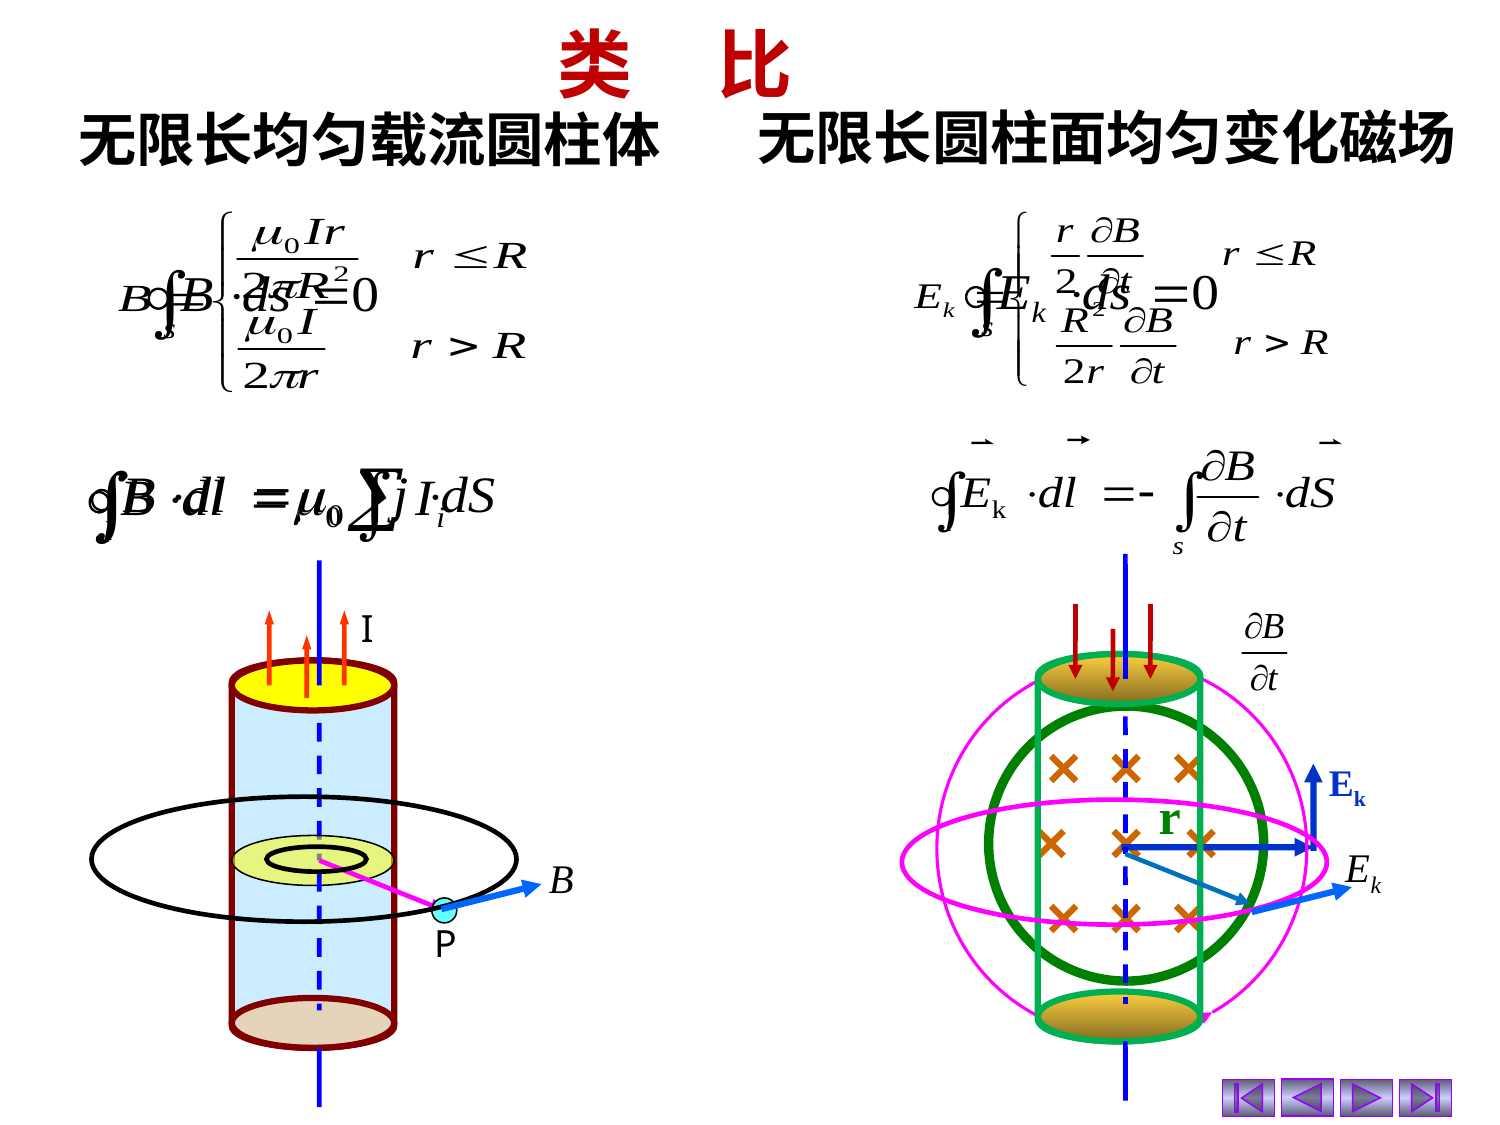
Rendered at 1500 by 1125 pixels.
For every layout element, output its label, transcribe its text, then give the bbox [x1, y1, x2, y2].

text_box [91, 560, 583, 1108]
text_box 类 比 [484, 1, 1185, 117]
text_box 无限长均匀载流圆柱体 [63, 96, 690, 181]
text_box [136, 252, 387, 349]
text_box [901, 553, 1393, 1101]
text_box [954, 251, 1228, 348]
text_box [905, 202, 1339, 396]
text_box 无限长圆柱面均匀变化磁场 [742, 94, 1488, 179]
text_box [107, 202, 538, 402]
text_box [80, 453, 509, 552]
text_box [921, 431, 1348, 552]
